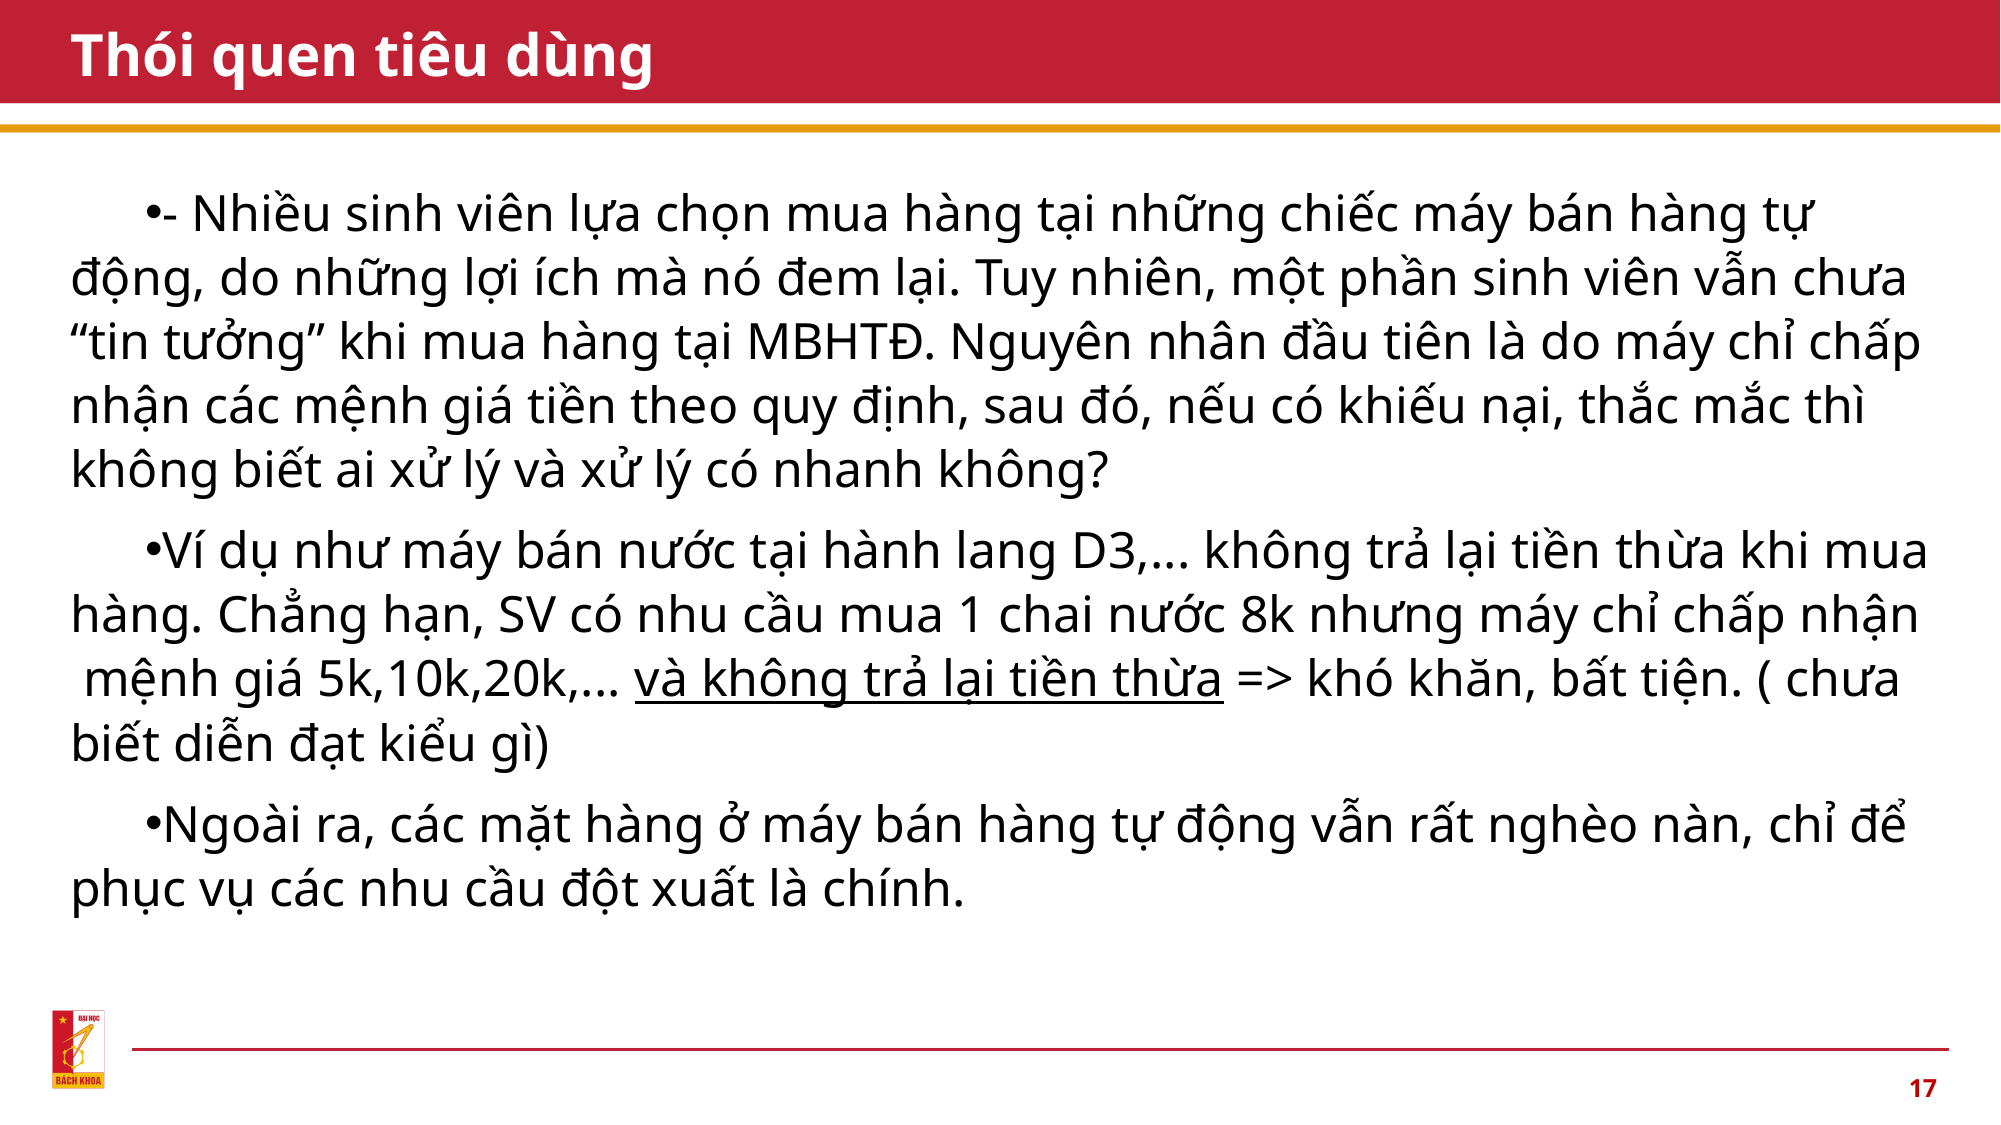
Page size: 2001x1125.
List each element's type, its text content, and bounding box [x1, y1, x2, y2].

list - Nhiều sinh viên lựa chọn mua hàng tại những chiếc máy bán hàng tự động, do những lợi ích mà nó đem lại. Tuy nhiên, một phần sinh viên vẫn chưa “tin tưởng” khi mua hàng tại MBHTĐ. Nguyên nhân đầu tiên là do máy chỉ chấp nhận các mệnh giá tiền theo quy định, sau đó, nếu có khiếu nại, thắc mắc thì không biết ai xử lý và xử lý có nhanh không? Ví dụ như máy bán nước tại hành lang D3,... không trả lại tiền thừa khi mua hàng. Chẳng hạn, SV có nhu cầu mua 1 chai nước 8k nhưng máy chỉ chấp nhận mệnh giá 5k,10k,20k,... và không trả lại tiền thừa => khó khăn, bất tiện. ( chưa biết diễn đạt kiểu gì) Ngoài ra, các mặt hàng ở máy bán hàng tự động vẫn rất nghèo nàn, chỉ để phục vụ các nhu cầu đột xuất là chính. [55, 169, 1945, 980]
slide_number 17 [1502, 1065, 1953, 1125]
picture [0, 0, 2001, 1125]
title Thói quen tiêu dùng [55, 18, 1945, 90]
